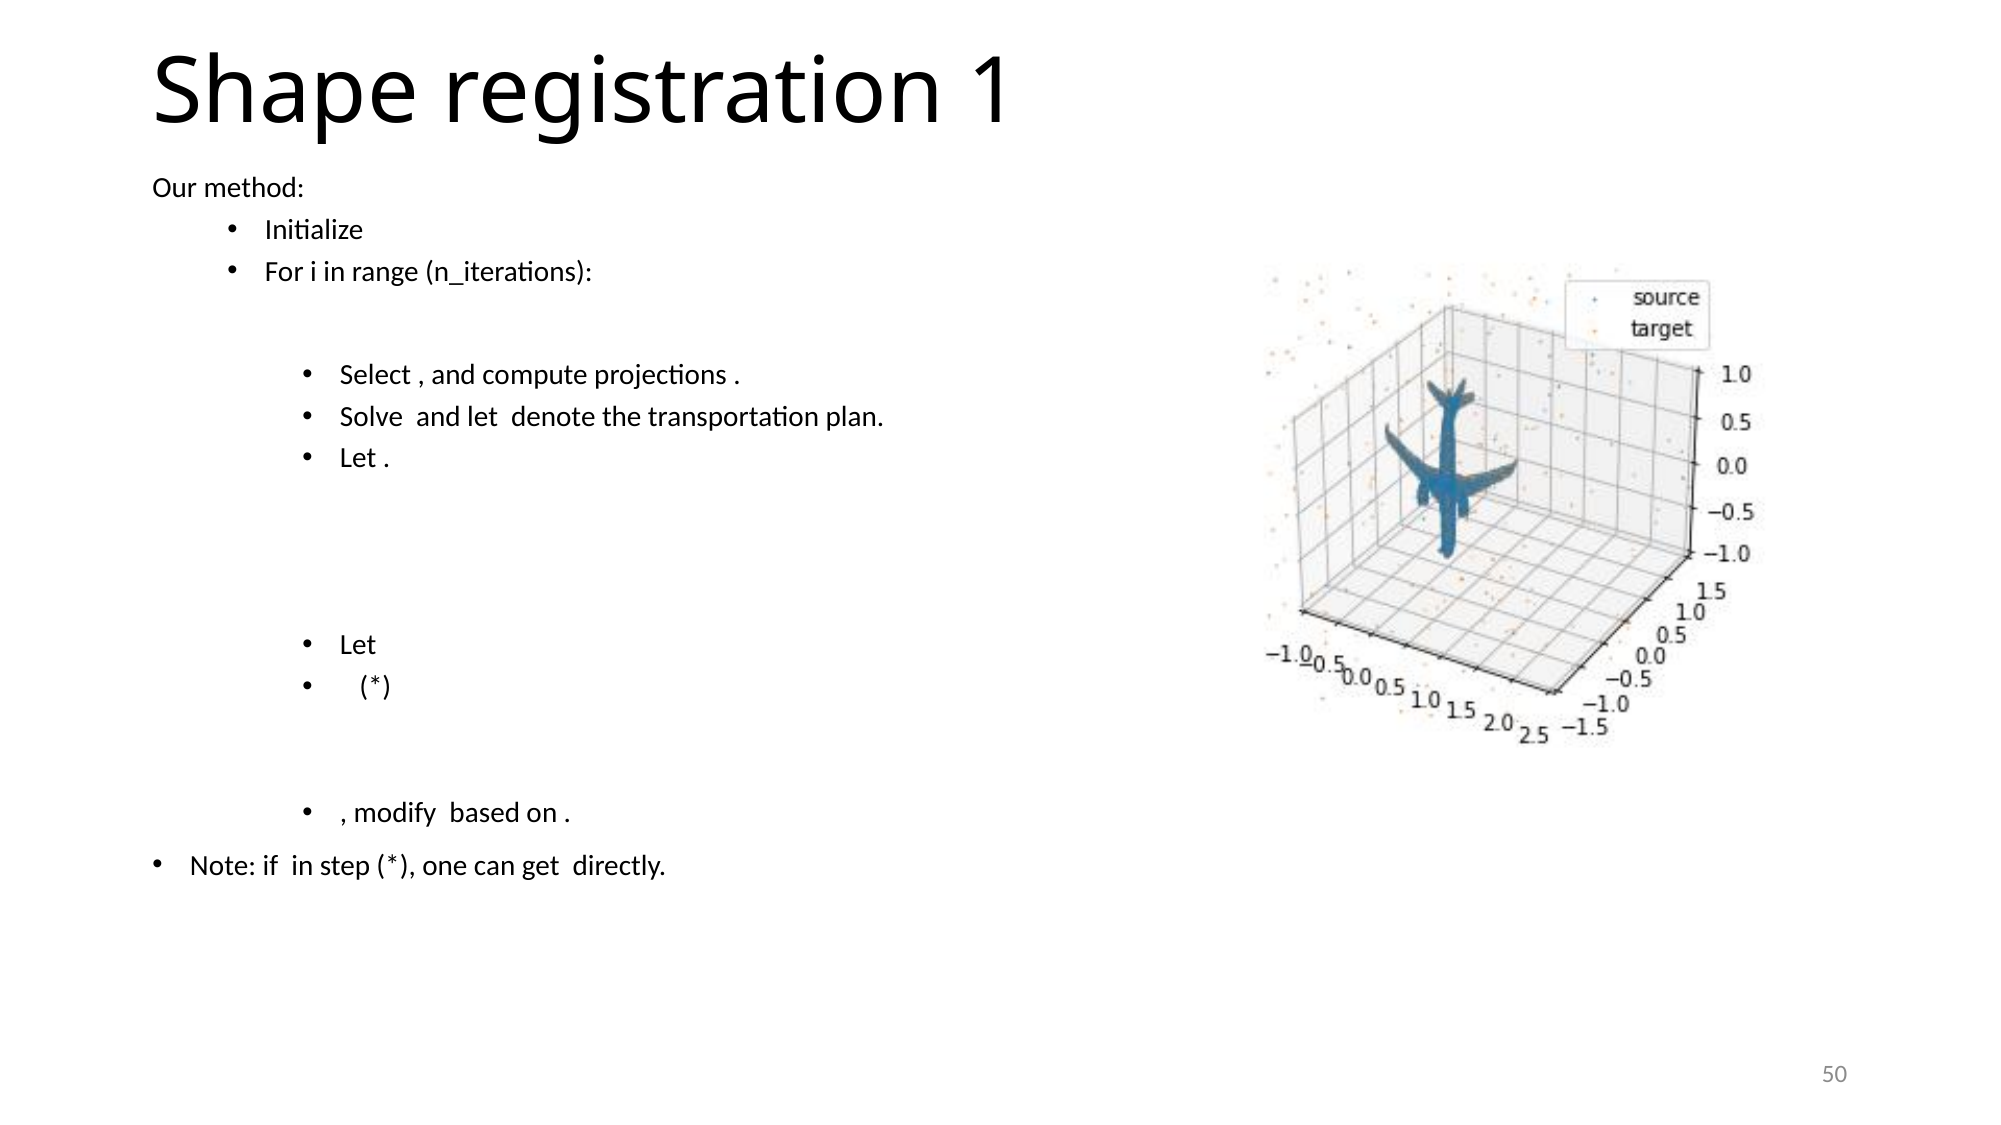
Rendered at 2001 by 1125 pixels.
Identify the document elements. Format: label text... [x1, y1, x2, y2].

slide_number 50 [1412, 1042, 1863, 1103]
picture [1031, 197, 1932, 798]
title Shape registration 1 [137, 35, 1829, 150]
